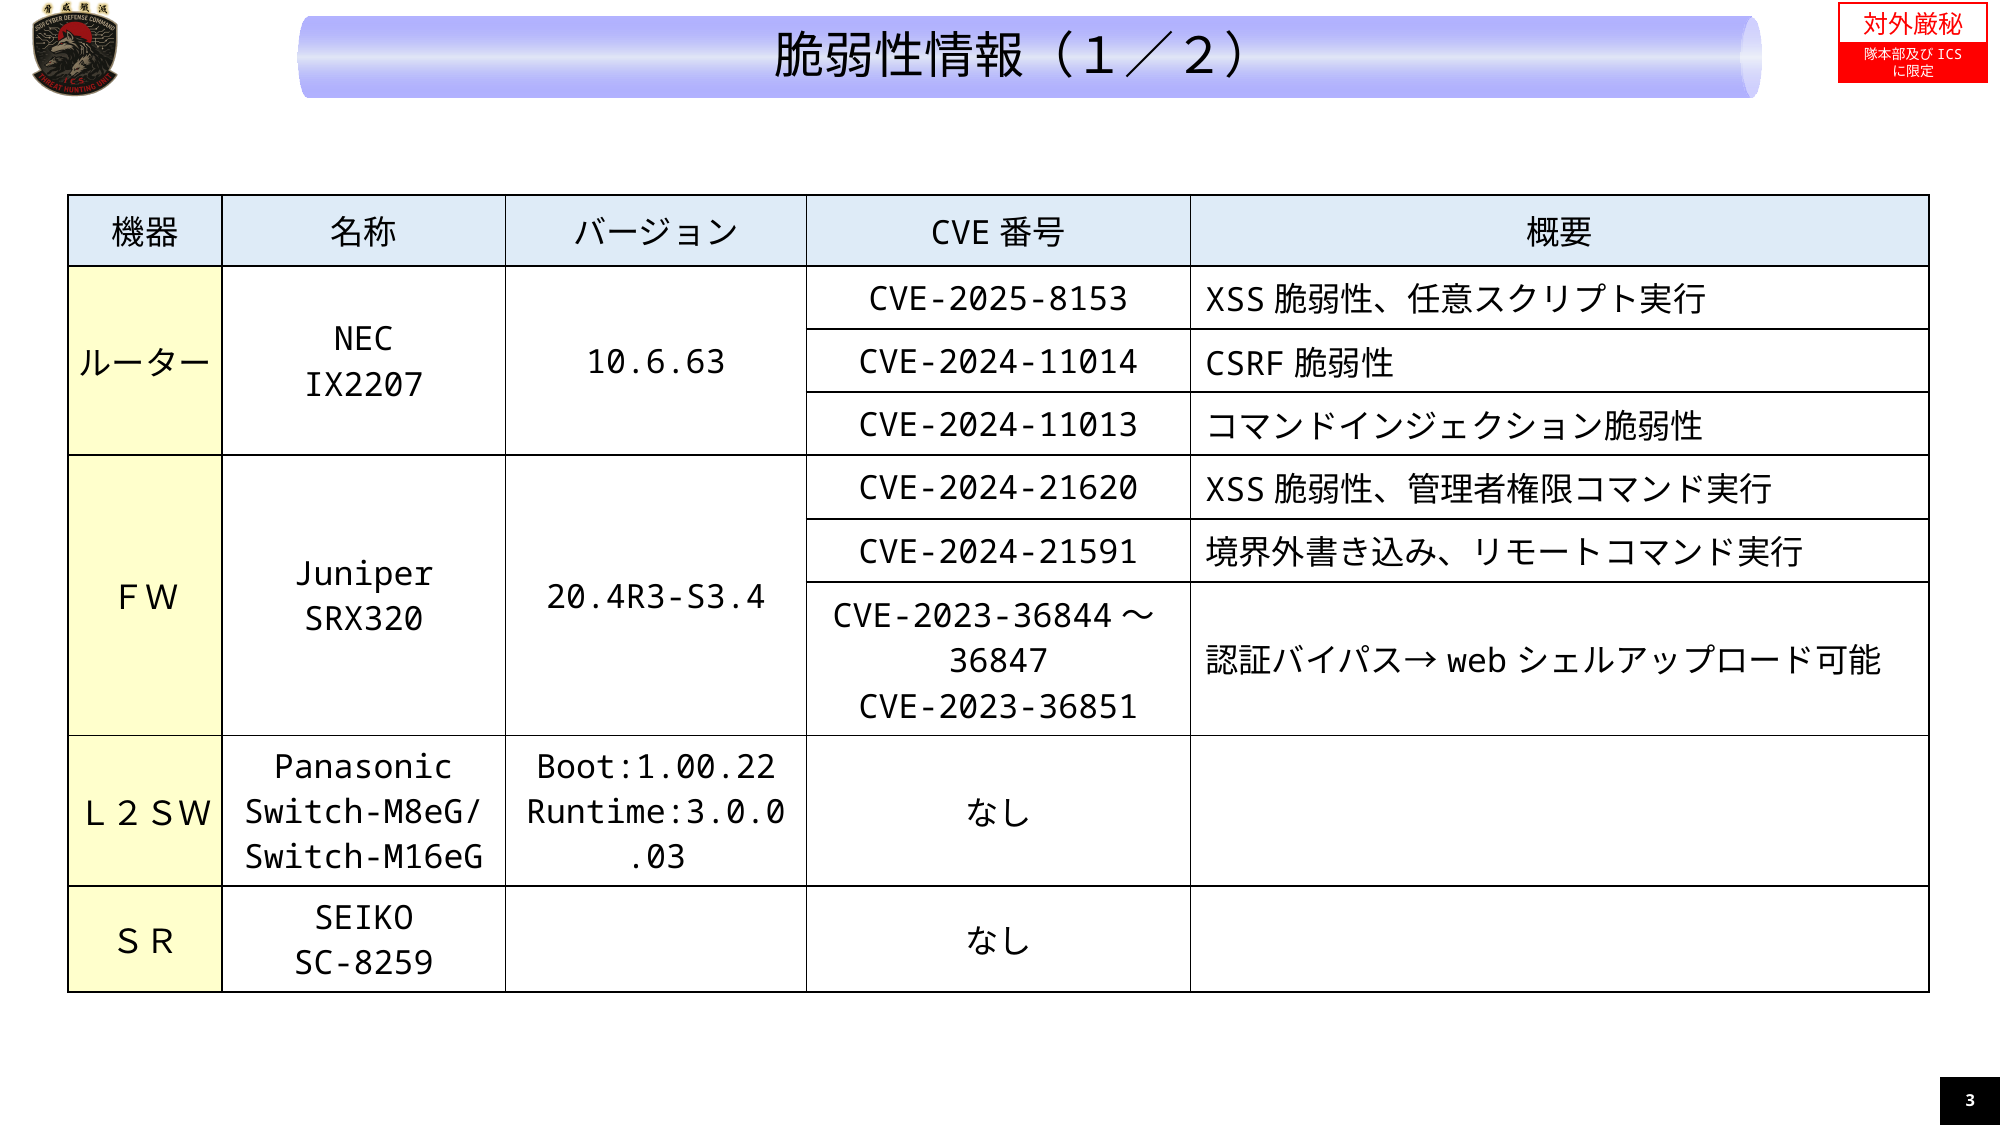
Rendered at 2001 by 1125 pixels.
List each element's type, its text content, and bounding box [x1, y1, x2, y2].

table_cell CVE-2024-21591 [807, 520, 1190, 581]
table_cell CVE-2024-21620 [807, 456, 1190, 518]
table_cell CVE-2023-36844～36847 CVE-2023-36851 [807, 583, 1190, 735]
table_cell 認証バイパス→webシェルアップロード可能 [1191, 583, 1928, 735]
table_cell XSS脆弱性、管理者権限コマンド実行 [1191, 456, 1928, 518]
table_header バージョン [506, 196, 806, 265]
table_cell CVE-2024-11013 [807, 393, 1190, 454]
table_cell Juniper SRX320 [223, 456, 505, 735]
table_cell NEC IX2207 [223, 267, 505, 454]
table_cell [1191, 887, 1928, 991]
table_cell ＳＲ [69, 887, 221, 991]
table_cell ＦＷ [69, 456, 221, 735]
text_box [1839, 3, 1988, 82]
table_header 名称 [223, 196, 505, 265]
table_cell 10.6.63 [506, 267, 806, 454]
table_cell [1191, 736, 1928, 885]
table_cell CSRF脆弱性 [1191, 330, 1928, 391]
table_cell XSS脆弱性、任意スクリプト実行 [1191, 267, 1928, 328]
table_cell なし [807, 887, 1190, 991]
table_cell Boot:1.00.22 Runtime:3.0.0.03 [506, 736, 806, 885]
table_cell [506, 887, 806, 991]
picture [26, 0, 125, 98]
table_cell ルーター [69, 267, 221, 454]
table_cell 境界外書き込み、リモートコマンド実行 [1191, 520, 1928, 581]
table_header 機器 [69, 196, 221, 265]
table_cell SEIKO SC-8259 [223, 887, 505, 991]
text_box 脆弱性情報（１／２） [313, 23, 1736, 93]
table_cell Panasonic Switch-M8eG/ Switch-M16eG [223, 736, 505, 885]
table_header 概要 [1191, 196, 1928, 265]
table_cell CVE-2024-11014 [807, 330, 1190, 391]
table_cell 20.4R3-S3.4 [506, 456, 806, 735]
table_cell Ｌ２ＳＷ [69, 736, 221, 885]
table_cell なし [807, 736, 1190, 885]
table_cell コマンドインジェクション脆弱性 [1191, 393, 1928, 454]
table_header CVE番号 [807, 196, 1190, 265]
table_cell CVE-2025-8153 [807, 267, 1190, 328]
